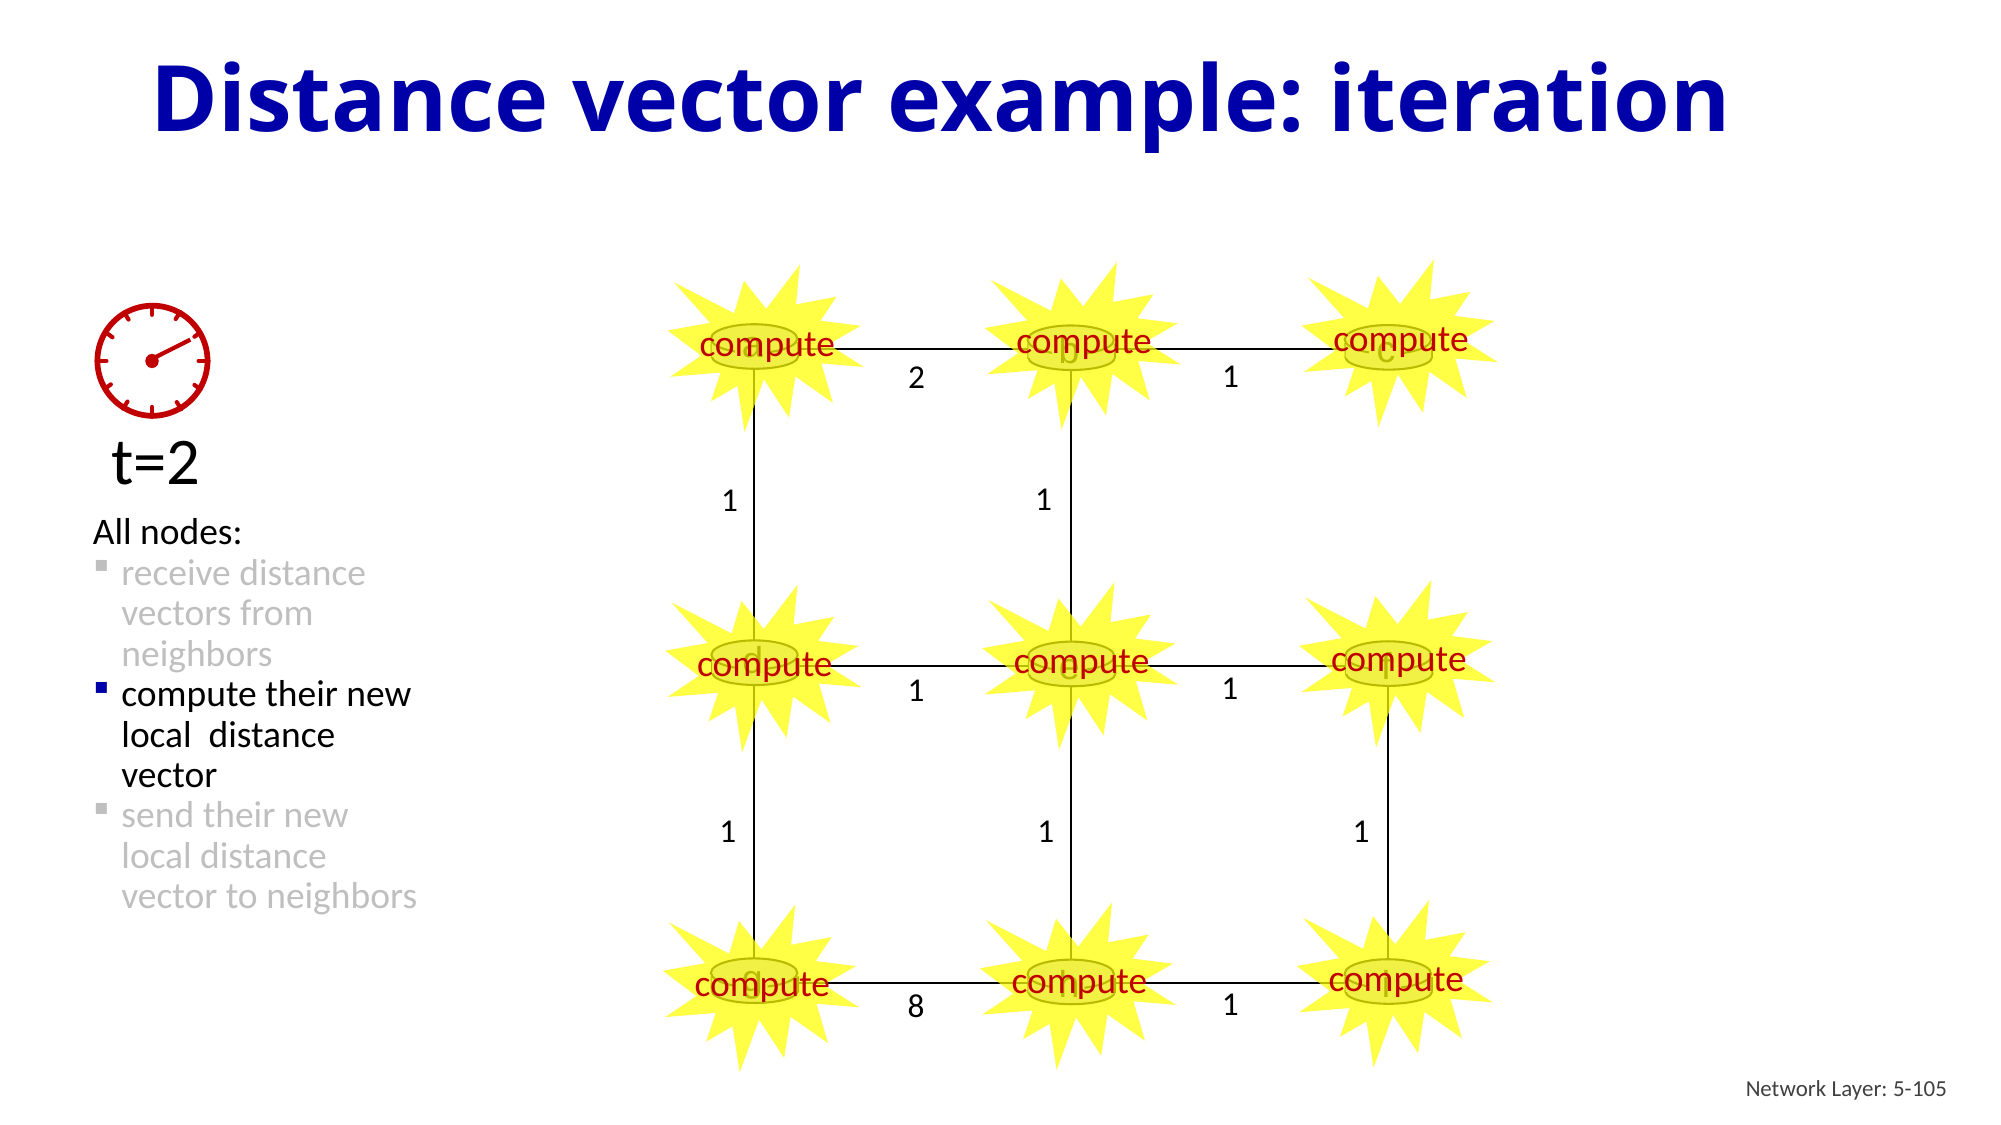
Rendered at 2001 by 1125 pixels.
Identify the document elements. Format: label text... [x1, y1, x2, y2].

slide_number Network Layer: 5-105 [1512, 1056, 1963, 1117]
text_box All nodes: receive distance vectors from neighbors compute their new local distance vector send their new local distance vector to neighbors [78, 505, 439, 925]
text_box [150, 339, 191, 360]
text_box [662, 259, 1498, 1073]
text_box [95, 304, 217, 507]
title Distance vector example: iteration [135, 28, 1861, 176]
